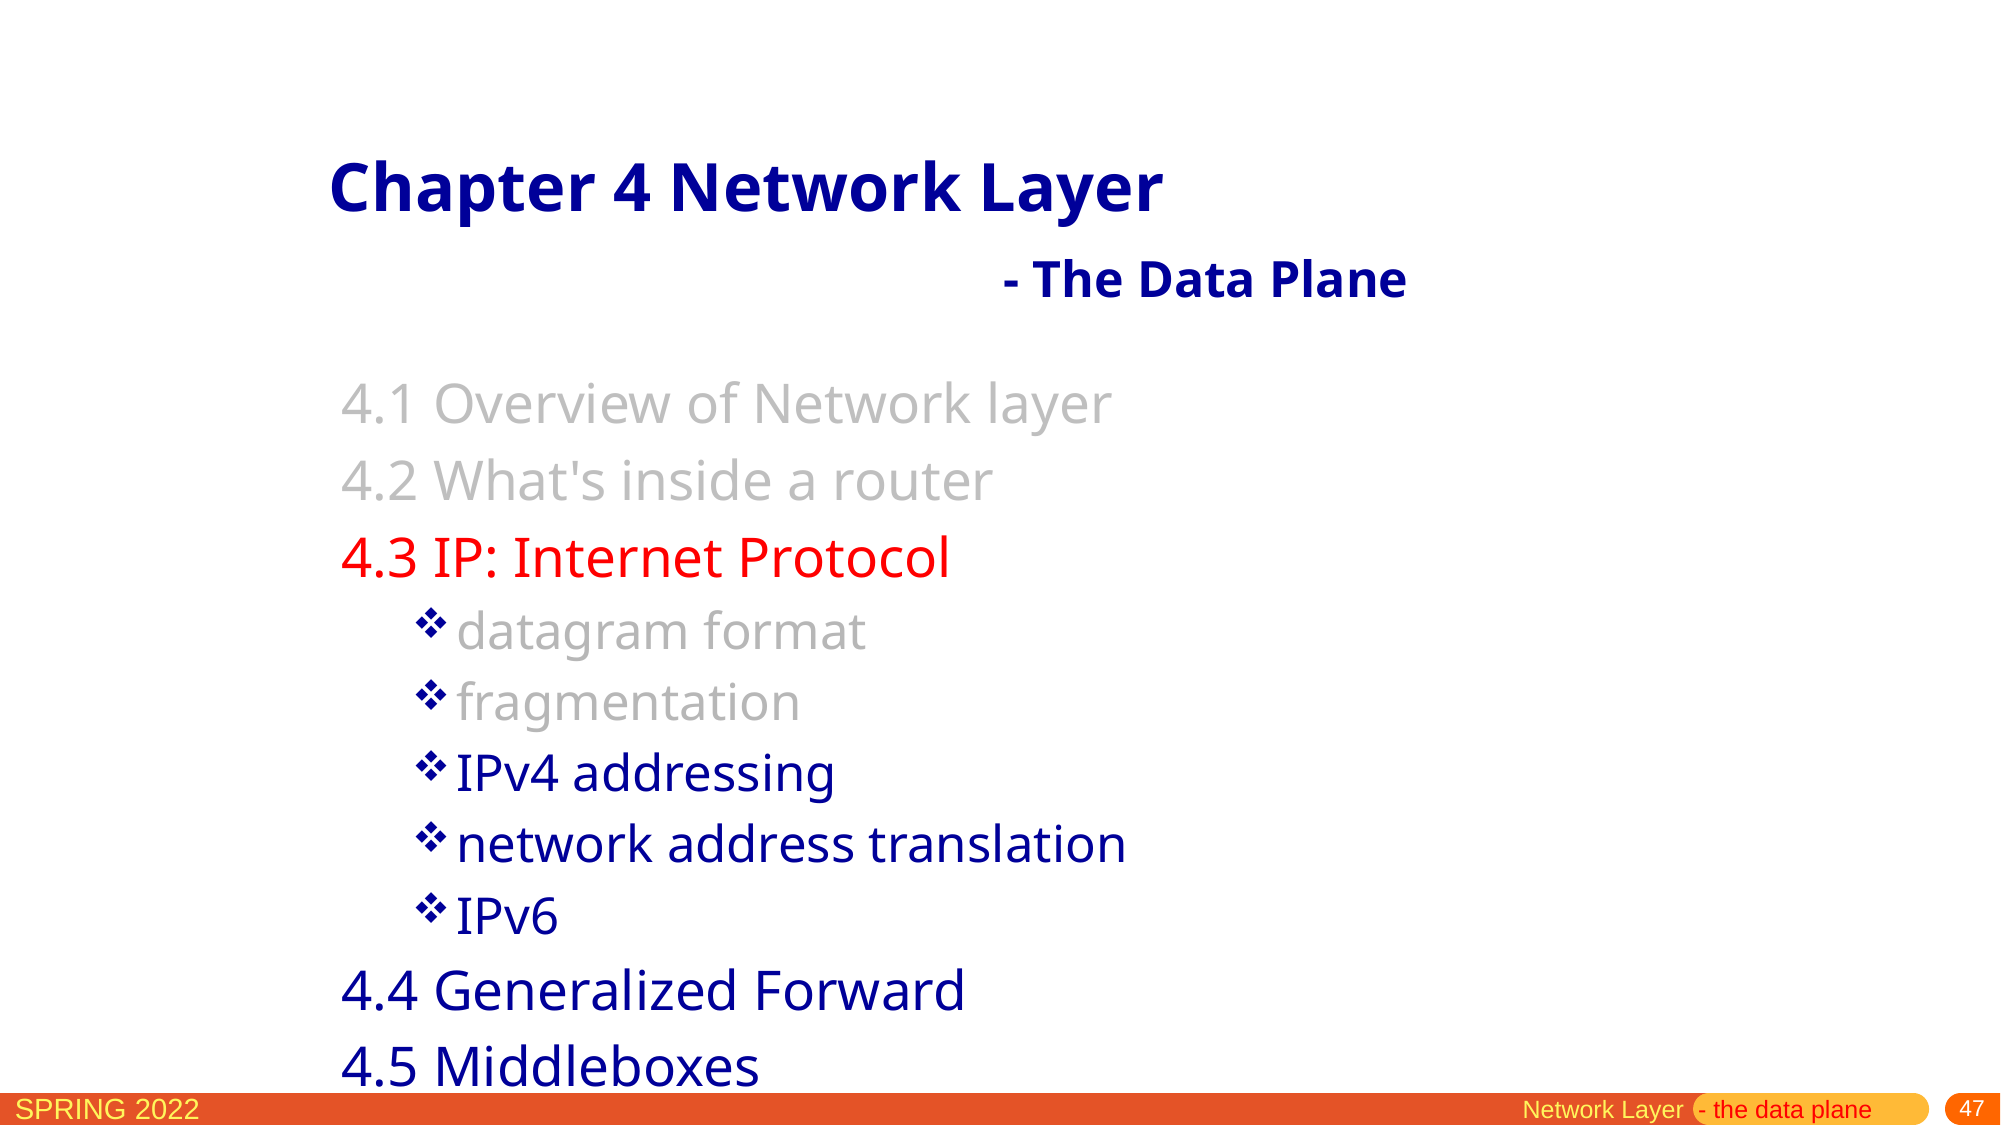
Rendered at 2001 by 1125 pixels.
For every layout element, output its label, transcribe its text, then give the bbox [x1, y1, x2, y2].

text_box - The Data Plane [989, 240, 1486, 316]
text_box Chapter 4 Network Layer [313, 90, 1589, 279]
text_box Network Layer - the data plane [1507, 1086, 2000, 1125]
list 4.1 Overview of Network layer 4.2 What's inside a router 4.3 IP: Internet Protocol datagram format fragmentation IPv4 addressing network address translation IPv6 4.4 Generalized Forward 4.5 Middleboxes [326, 361, 1237, 1106]
